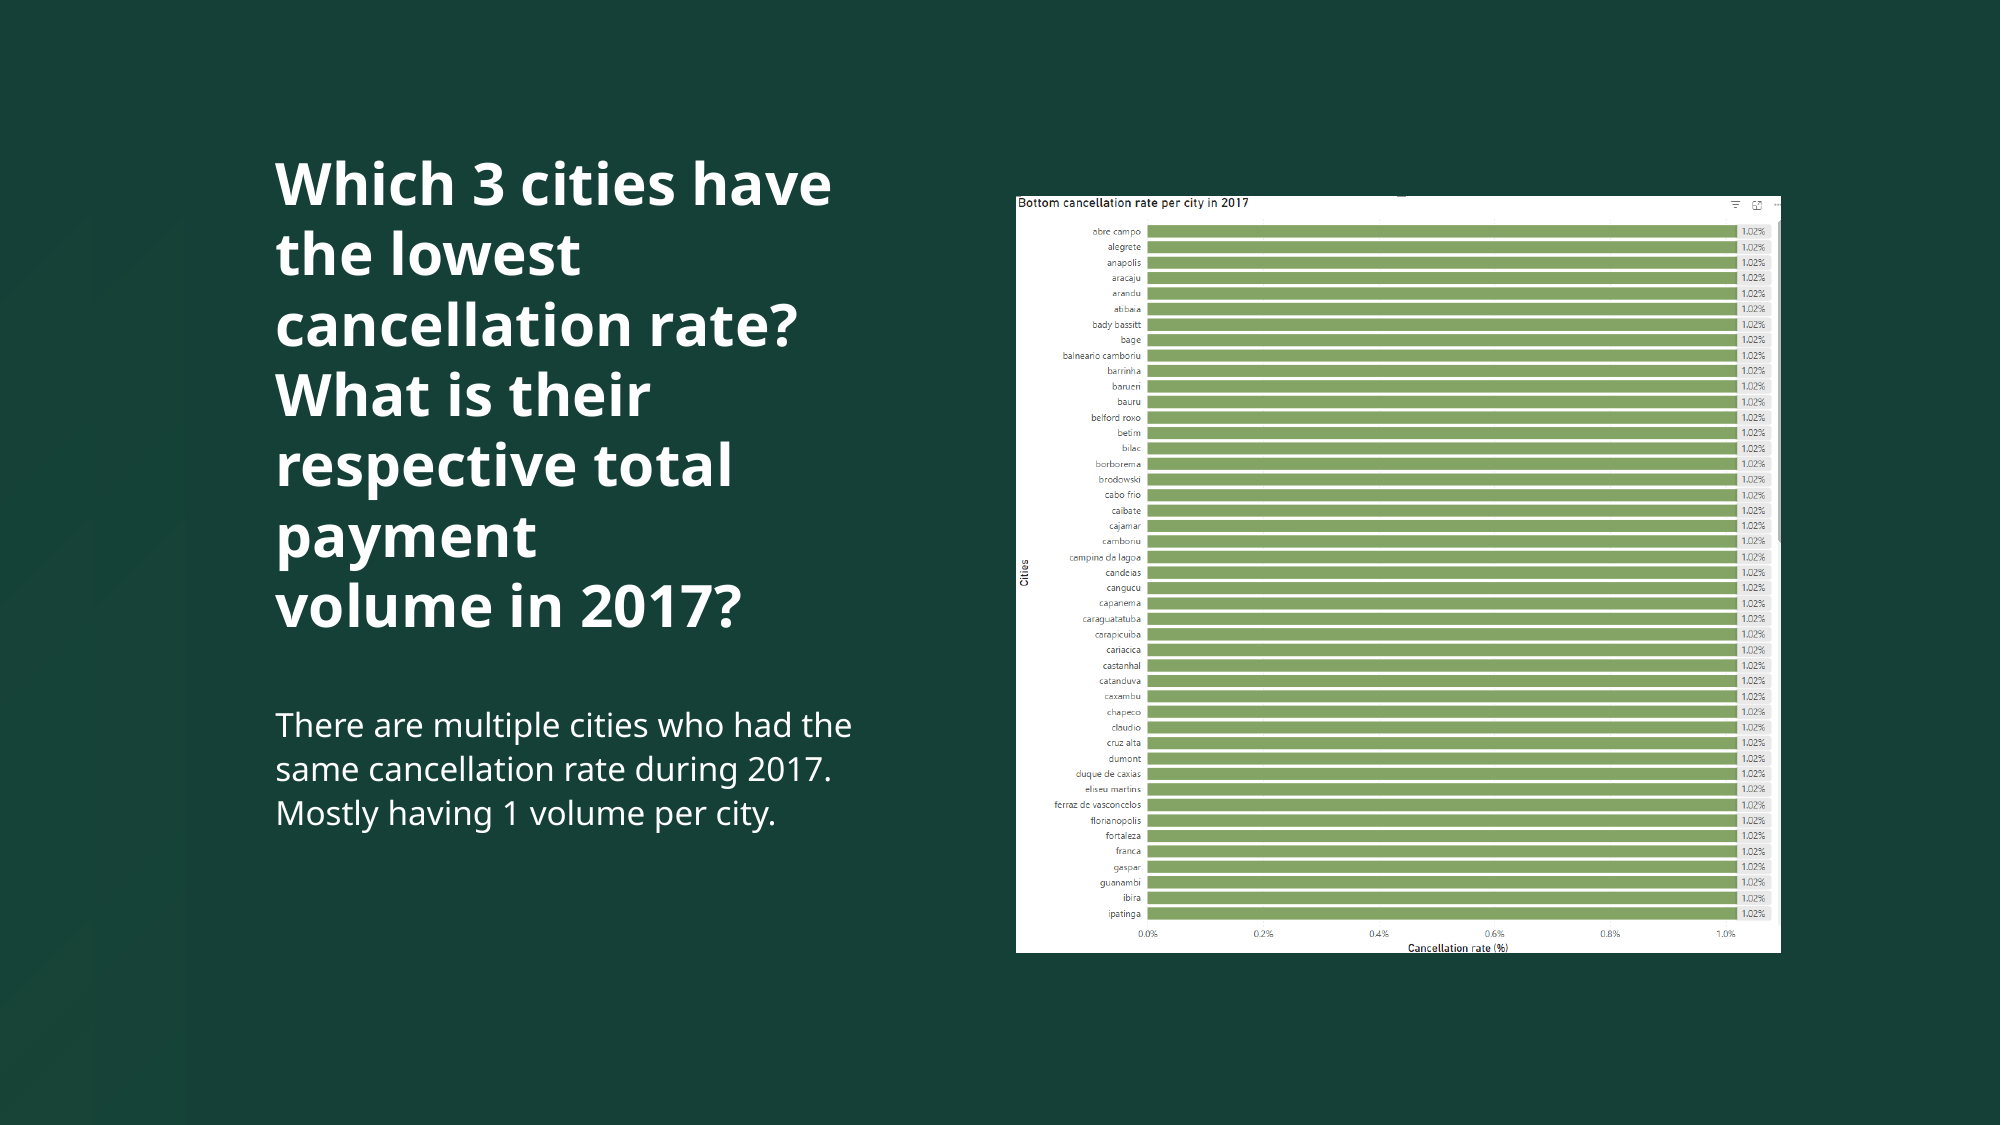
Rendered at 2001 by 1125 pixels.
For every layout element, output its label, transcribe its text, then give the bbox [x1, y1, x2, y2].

title Which 3 cities have the lowest cancellation rate? What is their respective total payment volume in 2017? [260, 135, 924, 647]
picture [1016, 196, 1781, 953]
list There are multiple cities who had the same cancellation rate during 2017. Mostly having 1 volume per city. [260, 692, 924, 1040]
